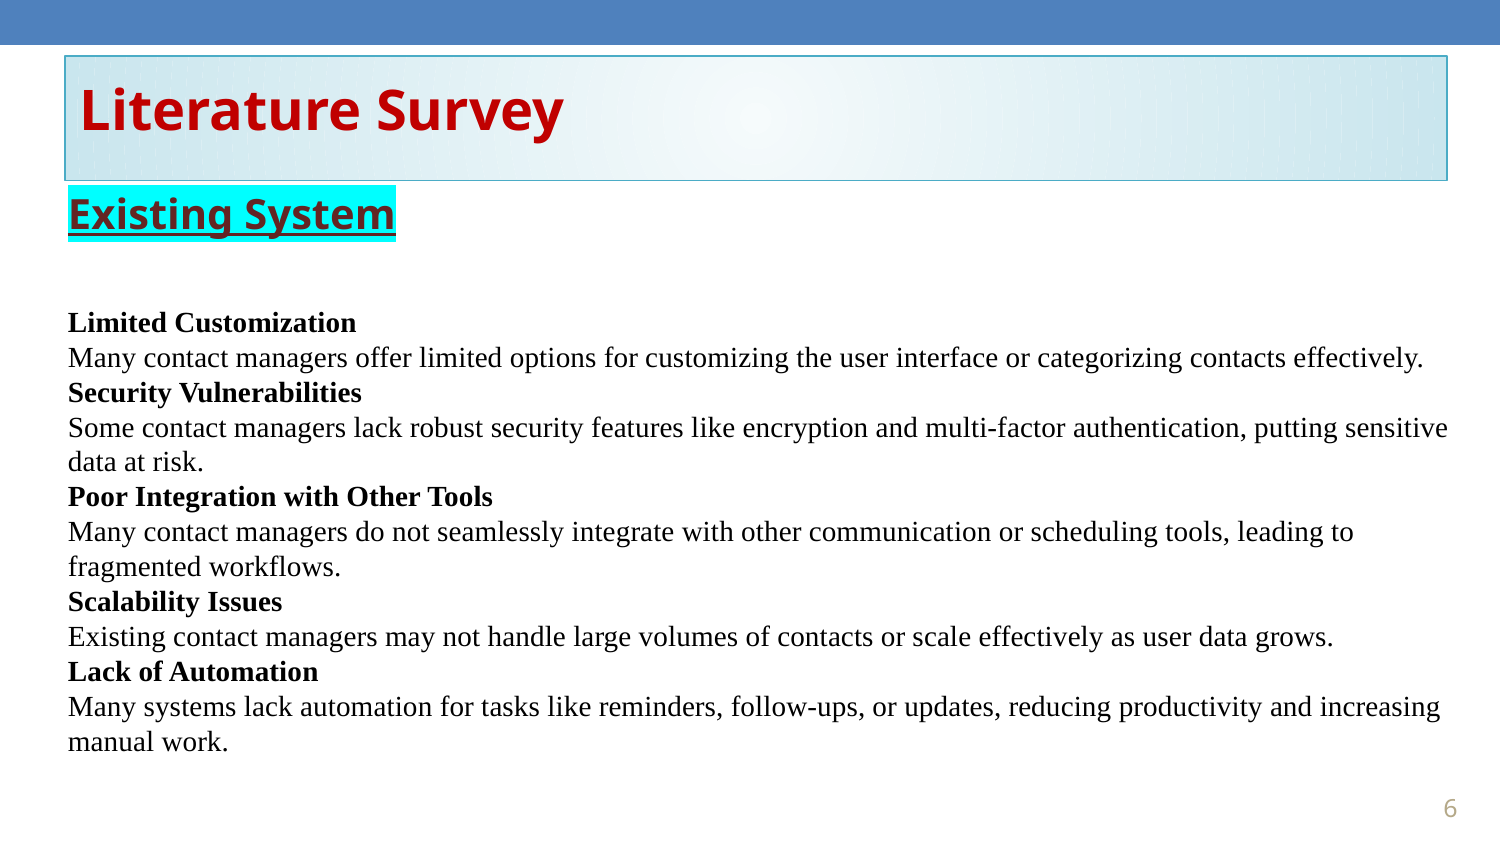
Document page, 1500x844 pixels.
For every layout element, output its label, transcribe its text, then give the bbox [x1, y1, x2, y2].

text_box Existing System Limited Customization Many contact managers offer limited options for customizing the user interface or categorizing contacts effectively. Security Vulnerabilities Some contact managers lack robust security features like encryption and multi-factor authentication, putting sensitive data at risk. Poor Integration with Other Tools Many contact managers do not seamlessly integrate with other communication or scheduling tools, leading to fragmented workflows. Scalability Issues Existing contact managers may not handle large volumes of contacts or scale effectively as user data grows. Lack of Automation Many systems lack automation for tasks like reminders, follow-ups, or updates, reducing productivity and increasing manual work. [53, 180, 1483, 788]
text_box 6 [1413, 775, 1488, 835]
text_box Literature Survey [64, 55, 1448, 180]
